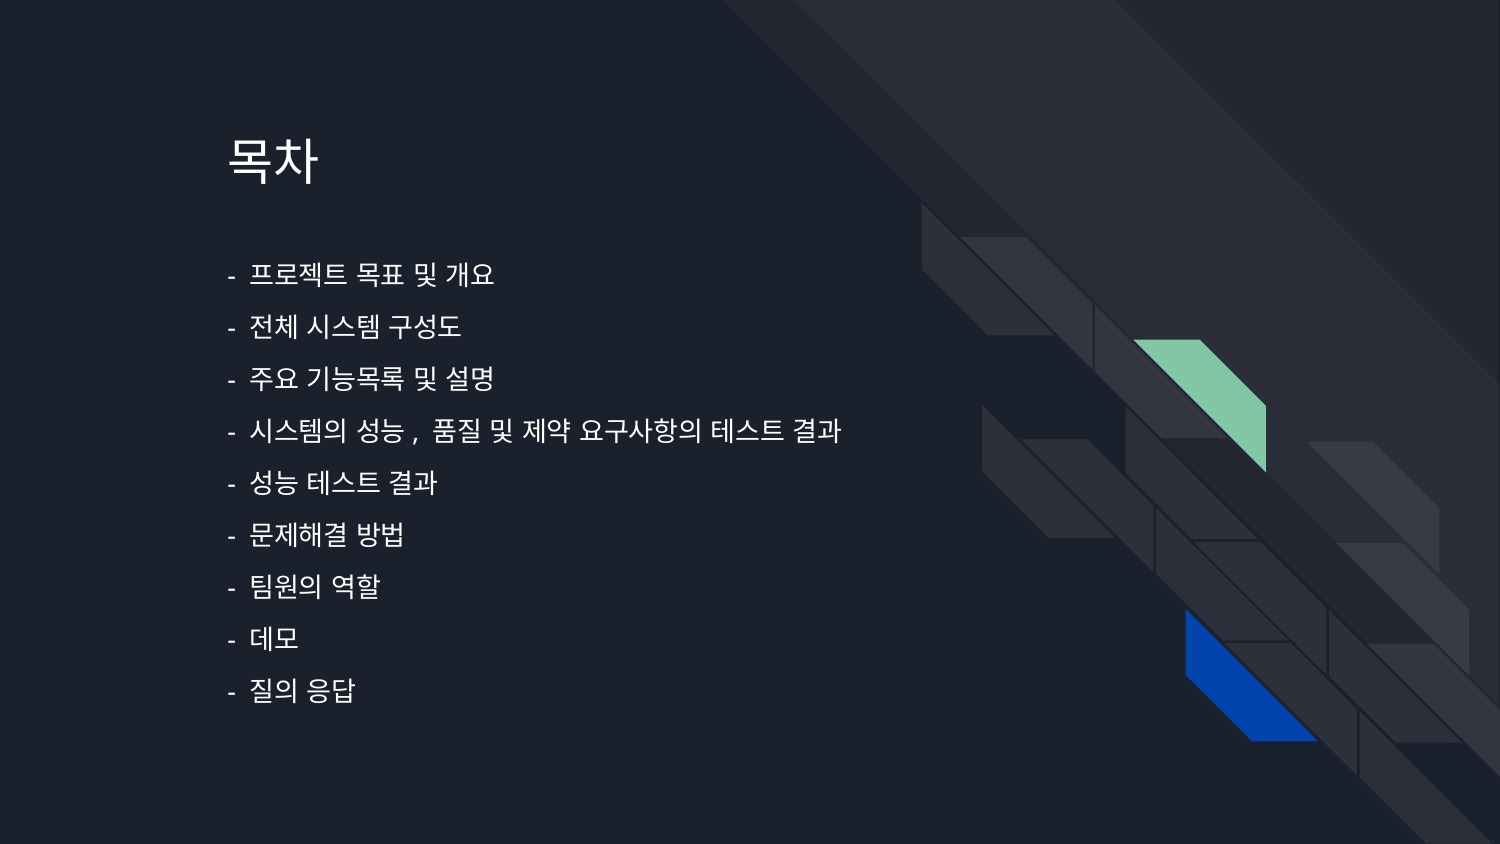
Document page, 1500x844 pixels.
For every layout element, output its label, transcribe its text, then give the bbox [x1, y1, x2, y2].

text_box 목차 [212, 114, 1368, 195]
text_box - 프로젝트 목표 및 개요 - 전체 시스템 구성도 - 주요 기능목록 및 설명 - 시스템의 성능, 품질 및 제약 요구사항의 테스트 결과 - 성능 테스트 결과 - 문제해결 방법 - 팀원의 역할 - 데모 - 질의 응답 [212, 224, 1054, 634]
